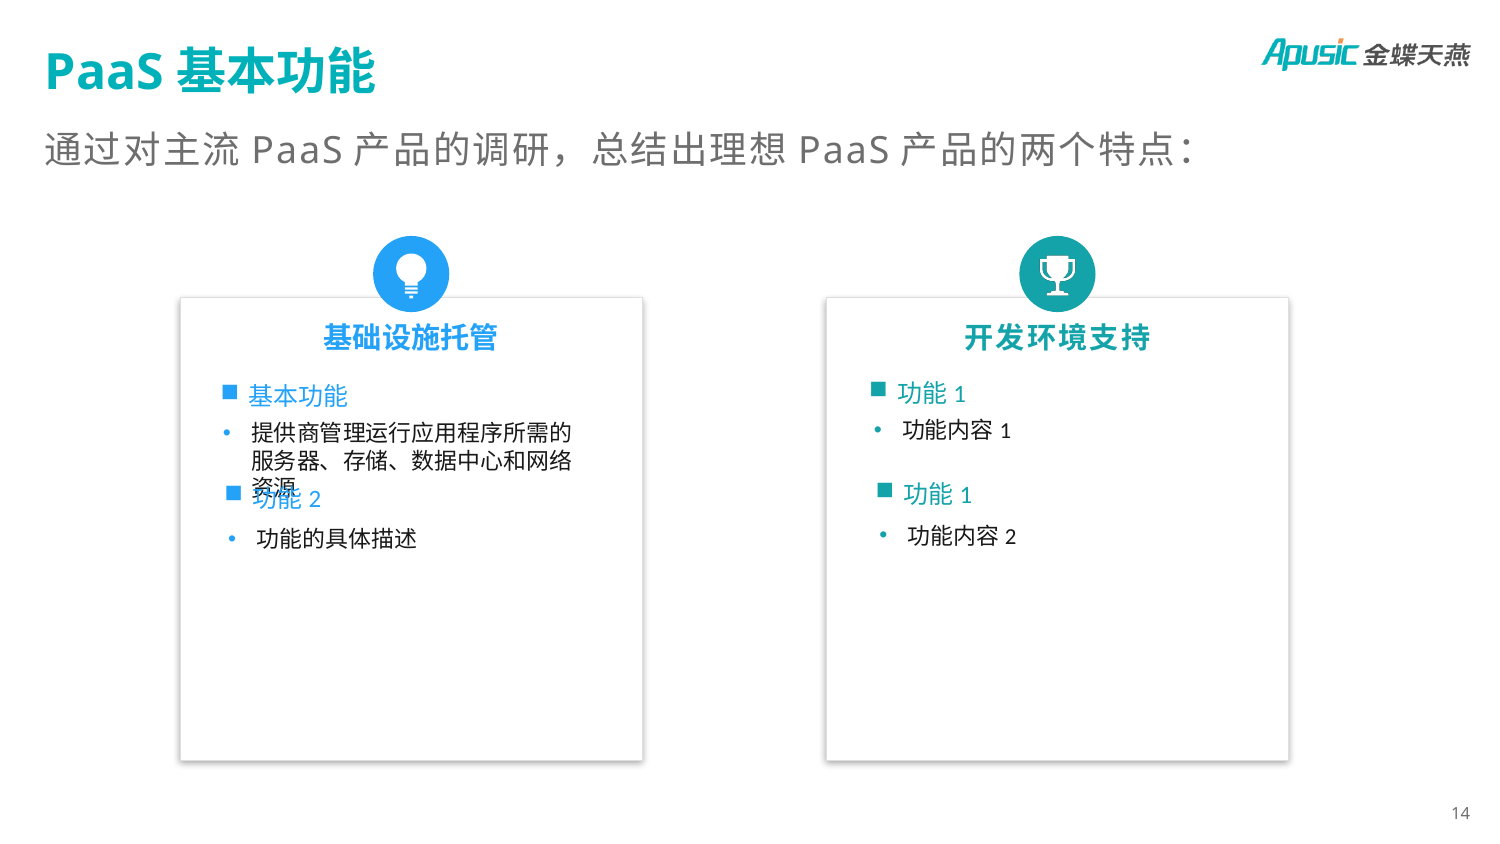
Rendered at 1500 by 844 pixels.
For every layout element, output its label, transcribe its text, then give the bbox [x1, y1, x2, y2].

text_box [372, 235, 450, 313]
text_box 功能的具体描述 [213, 517, 603, 560]
text_box 基础设施托管 [269, 317, 553, 363]
text_box 功能1 [861, 369, 974, 408]
text_box 功能内容1 [859, 408, 1272, 451]
text_box [180, 297, 643, 761]
text_box 功能2 [216, 474, 329, 517]
list 通过对主流PaaS产品的调研，总结出理想PaaS产品的两个特点： [29, 114, 1243, 182]
text_box 功能内容2 [864, 513, 1272, 557]
text_box 功能1 [868, 471, 980, 513]
text_box 开发环境支持 [916, 314, 1199, 359]
title PaaS基本功能 [29, 32, 1087, 114]
text_box [826, 297, 1289, 761]
text_box 基本功能 [213, 372, 357, 411]
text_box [1019, 235, 1096, 313]
picture [1261, 38, 1471, 71]
text_box 提供商管理运行应用程序所需的服务器、存储、数据中心和网络资源 [208, 411, 604, 509]
